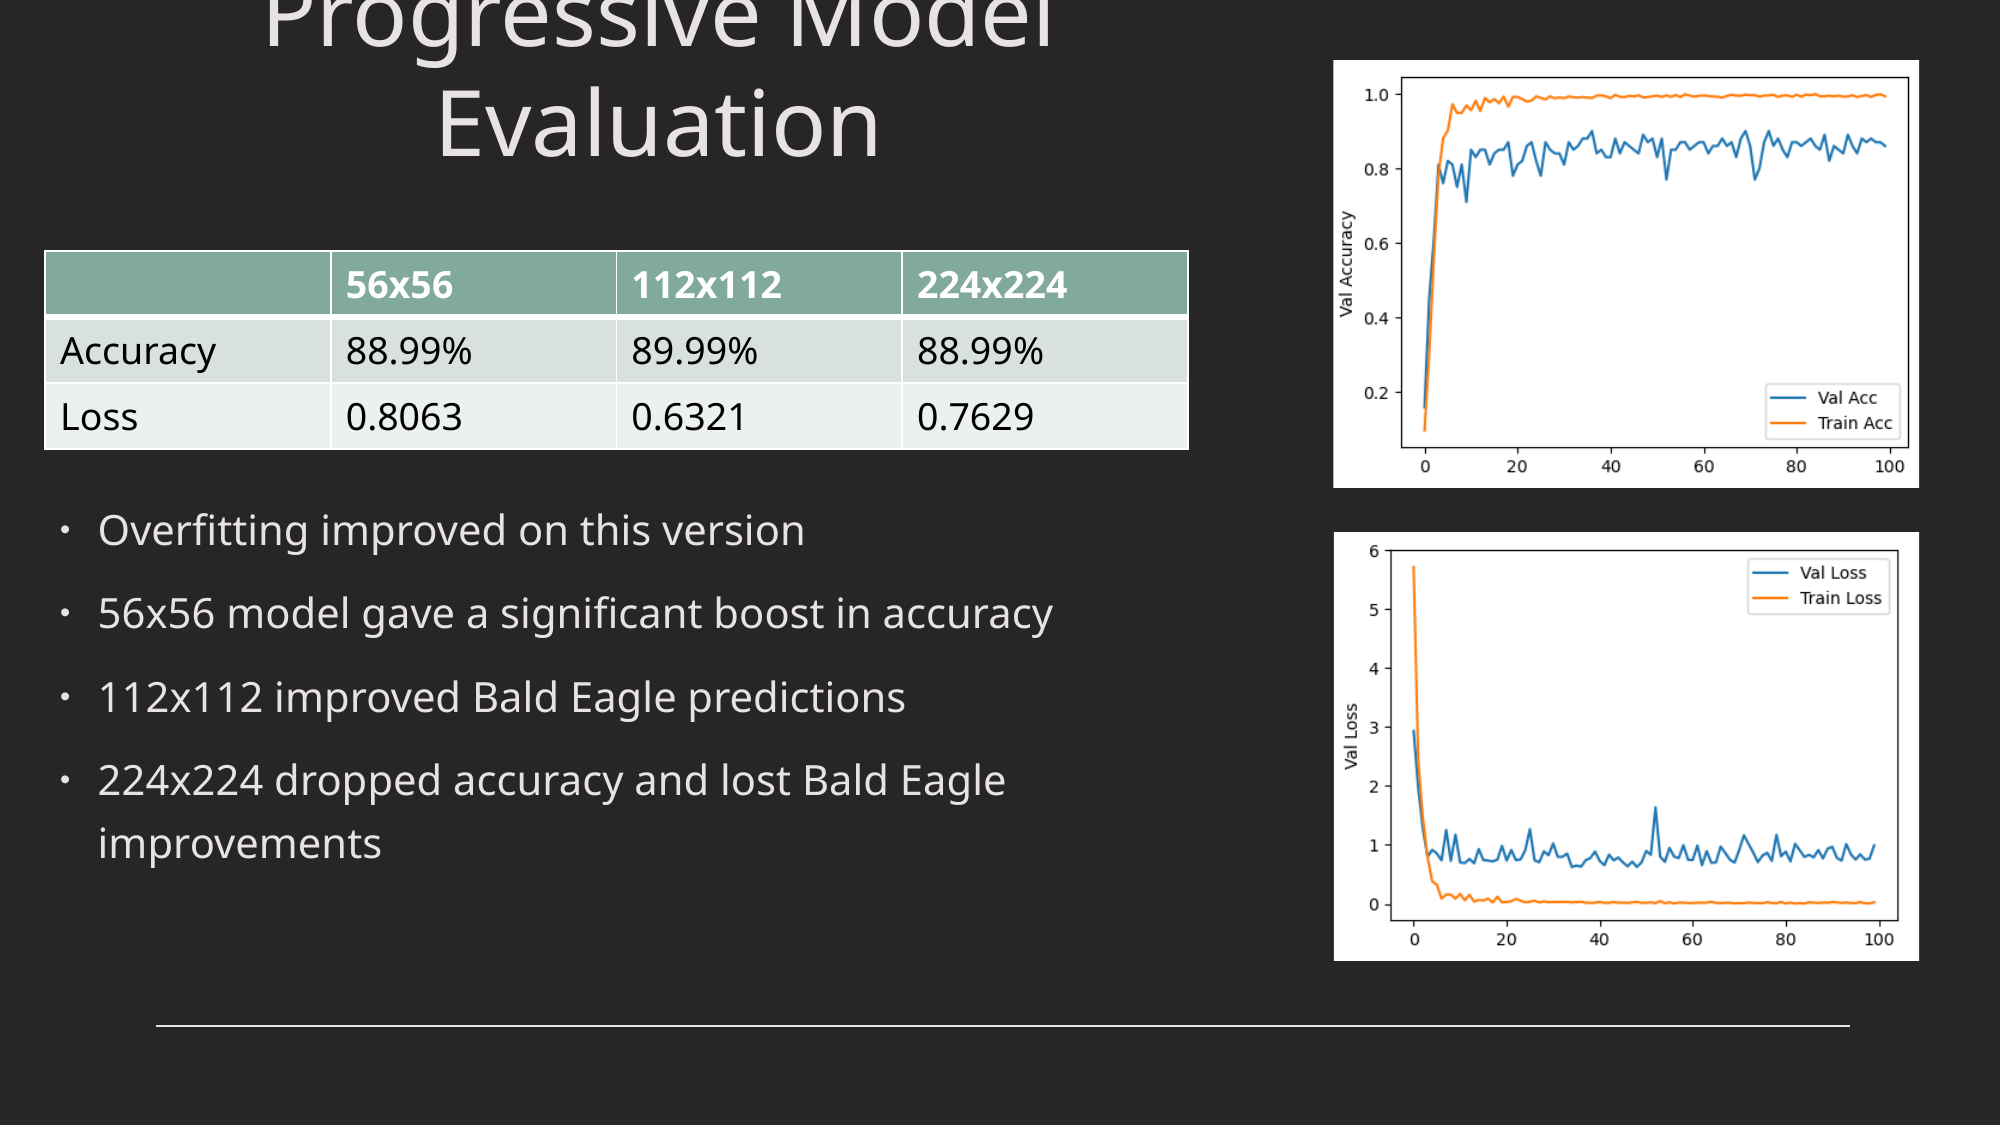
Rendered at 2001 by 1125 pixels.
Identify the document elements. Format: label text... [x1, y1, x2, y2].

picture [1333, 59, 1920, 488]
table_header 224x224 [903, 252, 1187, 314]
text_box Overfitting improved on this version 56x56 model gave a significant boost in accuracy 112x112 improved Bald Eagle predictions 224x224 dropped accuracy and lost Bald Eagle improvements [45, 487, 1188, 932]
table_cell 0.8063 [332, 384, 616, 448]
table_header 112x112 [617, 252, 901, 314]
table_cell Accuracy [46, 320, 330, 382]
table_cell 88.99% [332, 320, 616, 382]
table_header 56x56 [332, 252, 616, 314]
title Progressive Model Evaluation [45, 41, 1273, 183]
table_cell 88.99% [903, 320, 1187, 382]
table_cell 0.7629 [903, 384, 1187, 448]
table_cell 89.99% [617, 320, 901, 382]
table_cell Loss [46, 384, 330, 448]
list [1333, 532, 1920, 961]
table_header [46, 252, 330, 314]
table_cell 0.6321 [617, 384, 901, 448]
